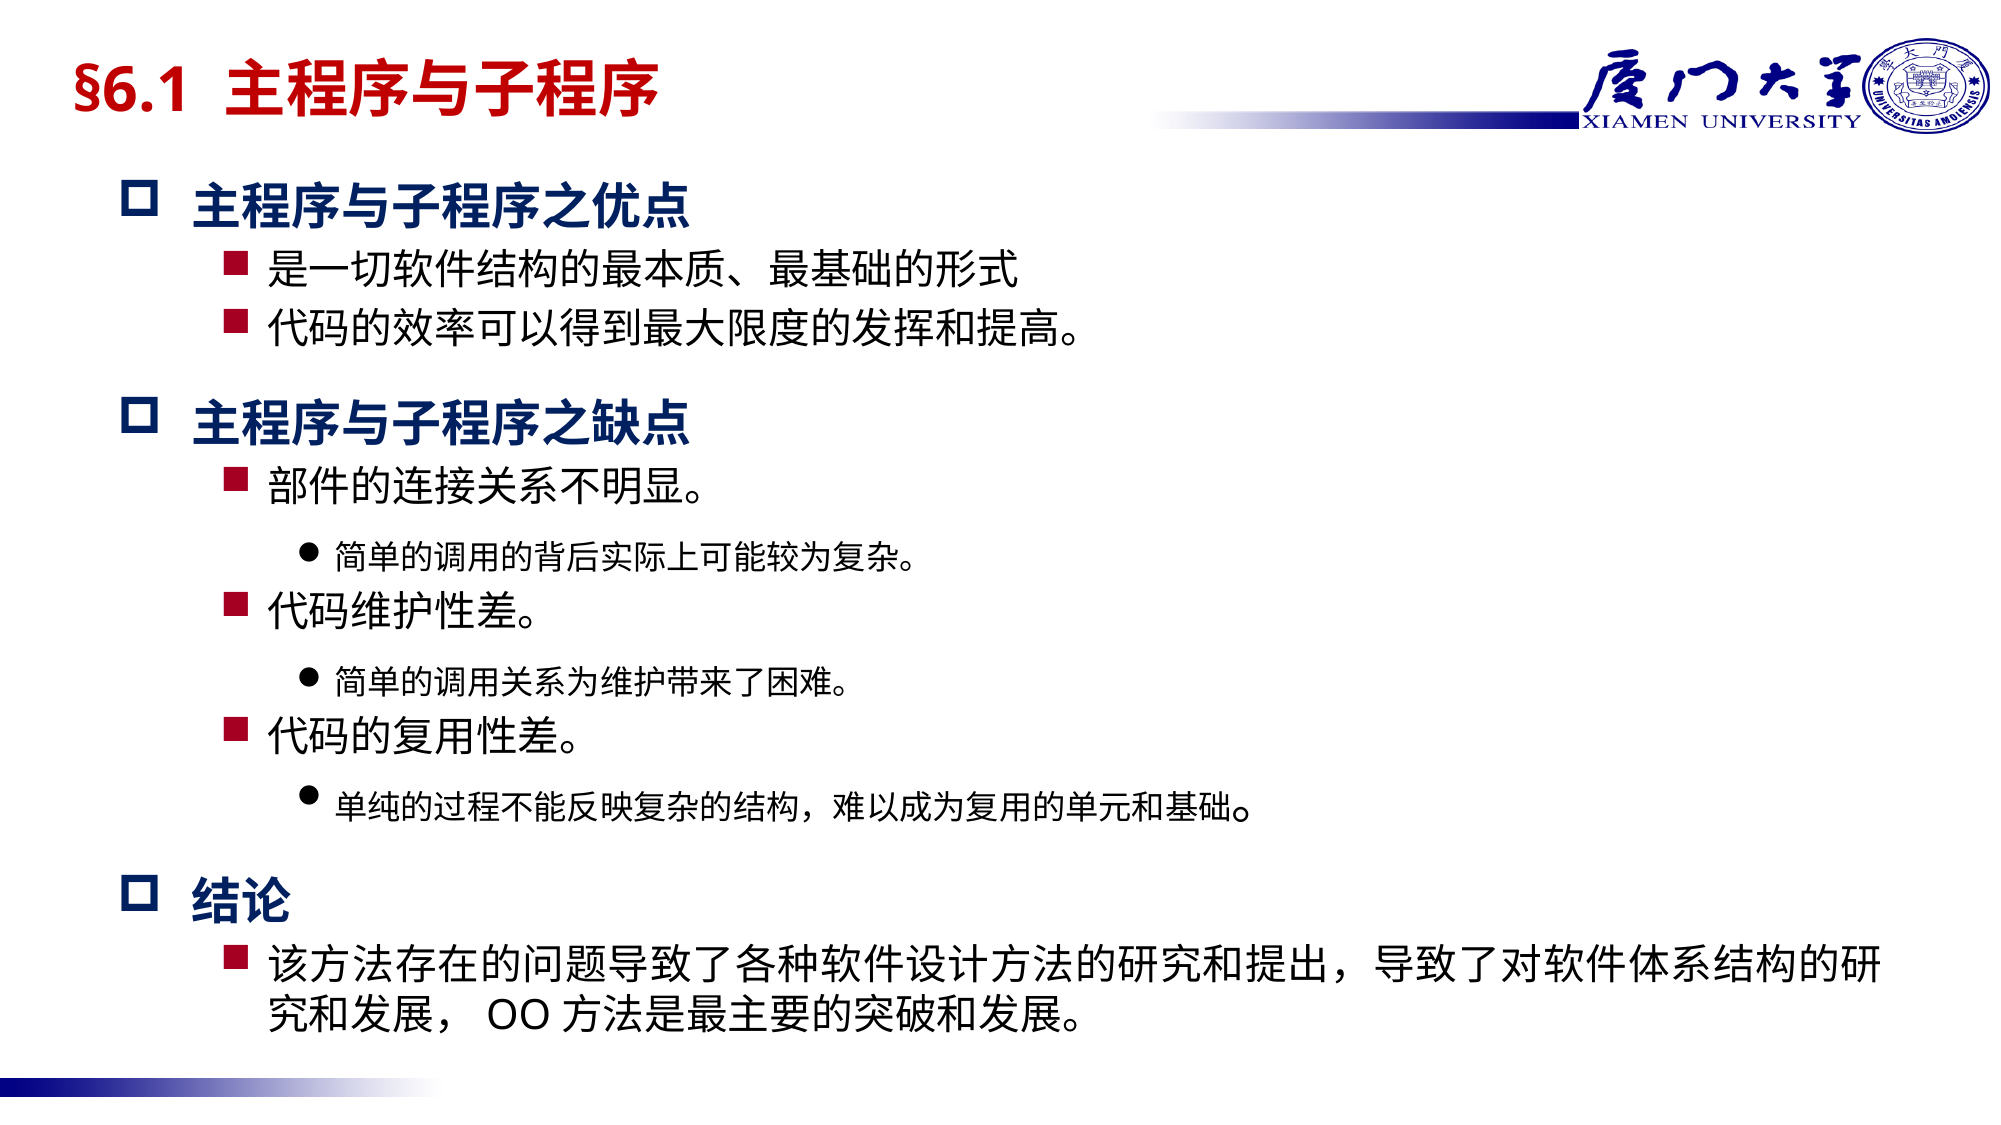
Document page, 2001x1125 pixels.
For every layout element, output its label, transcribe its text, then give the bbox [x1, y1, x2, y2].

title §6.1 主程序与子程序 [1, 42, 2000, 156]
picture [1862, 38, 1990, 42]
picture [0, 1078, 676, 1097]
list 主程序与子程序之优点 是一切软件结构的最本质、最基础的形式 代码的效率可以得到最大限度的发挥和提高。 主程序与子程序之缺点 部件的连接关系不明显。 简单的调用的背后实际上可能较为复杂。 代码维护性差。 简单的调用关系为维护带来了困难。 代码的复用性差。 单纯的过程不能反映复杂的结构，难以成为复用的单元和基础。 结论 该方法存在的问题导致了各种软件设计方法的研究和提出，导致了对软件体系结构的研究和发展，OO方法是最主要的突破和发展。 [102, 137, 1898, 1071]
